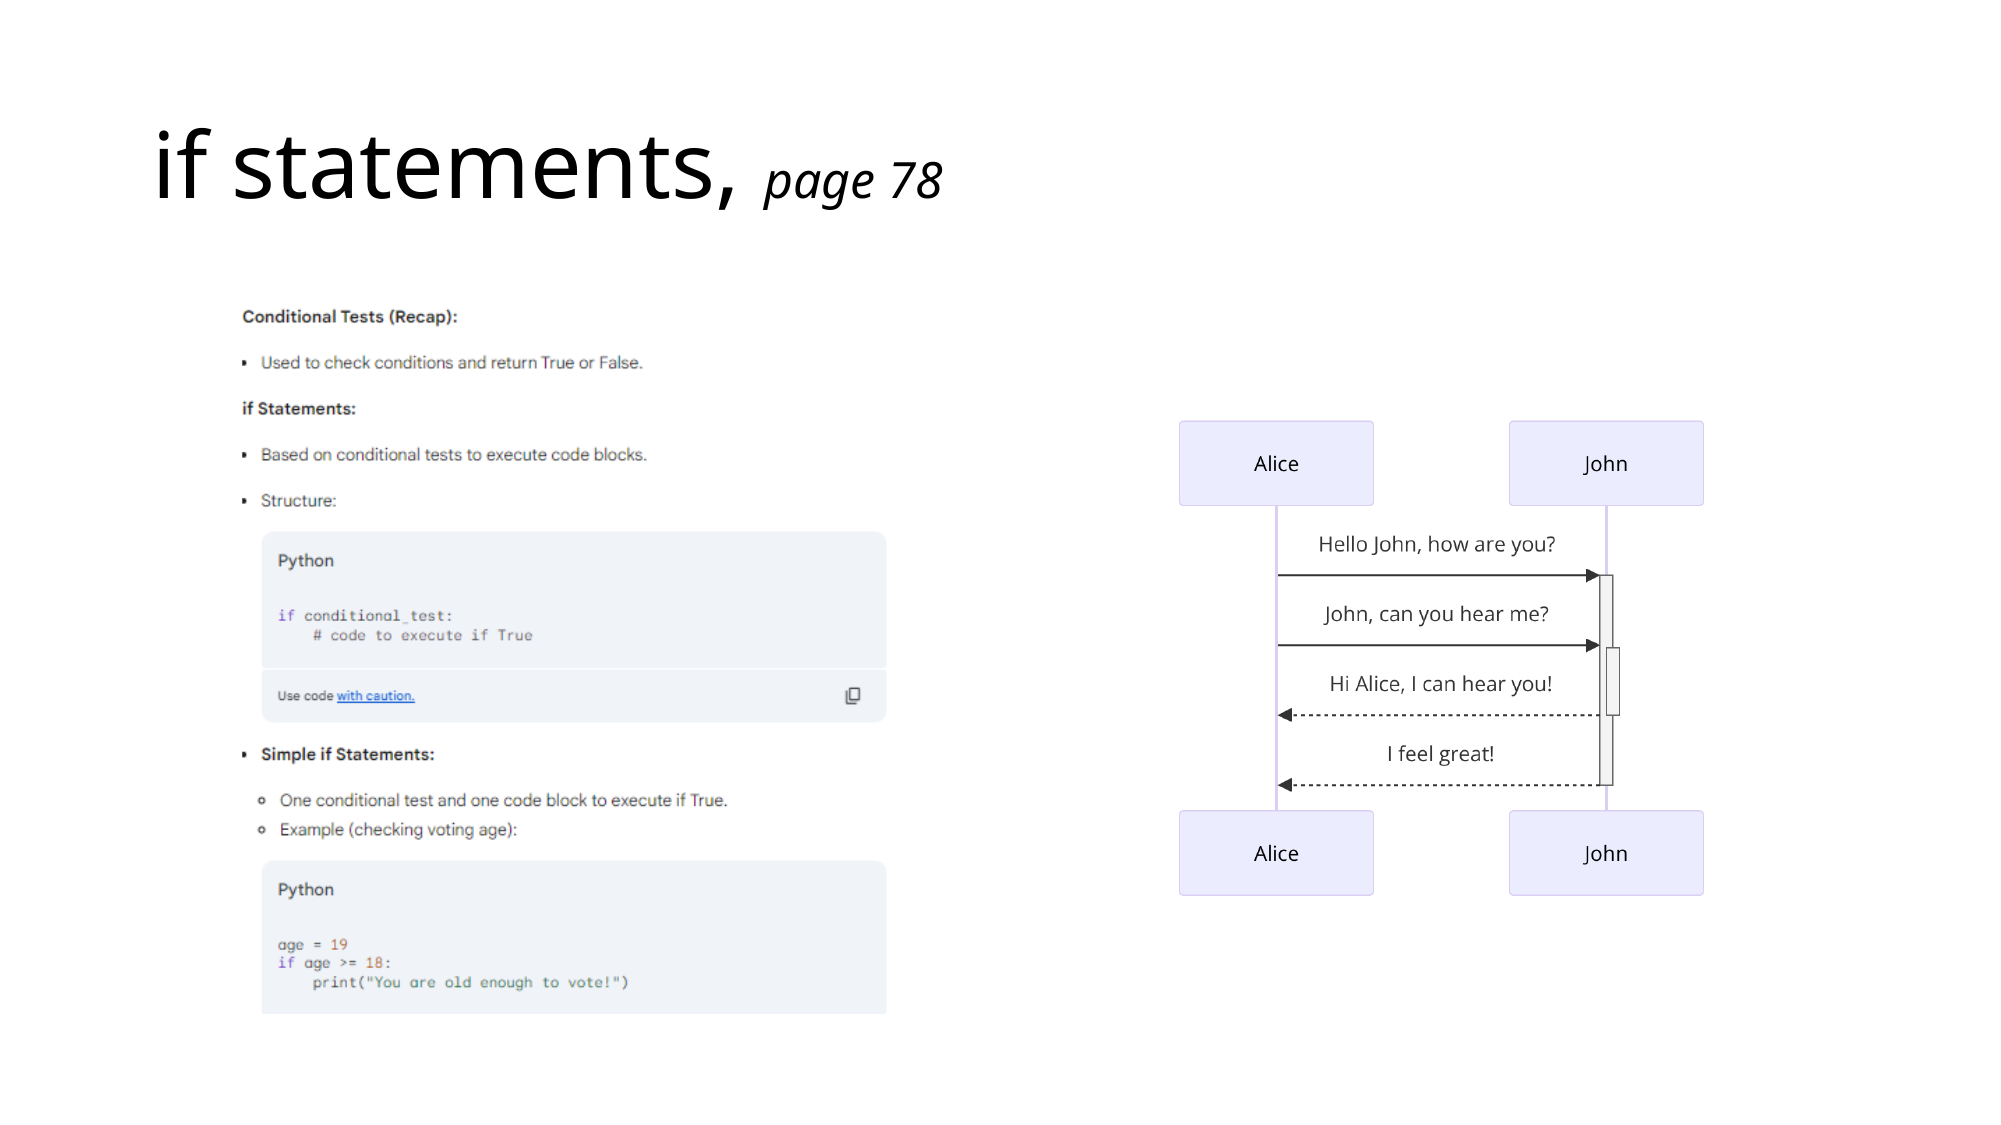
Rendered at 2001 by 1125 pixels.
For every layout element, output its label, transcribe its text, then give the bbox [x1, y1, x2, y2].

picture [923, 408, 1958, 909]
title if statements, page 78 [137, 59, 1863, 278]
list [234, 299, 891, 1014]
